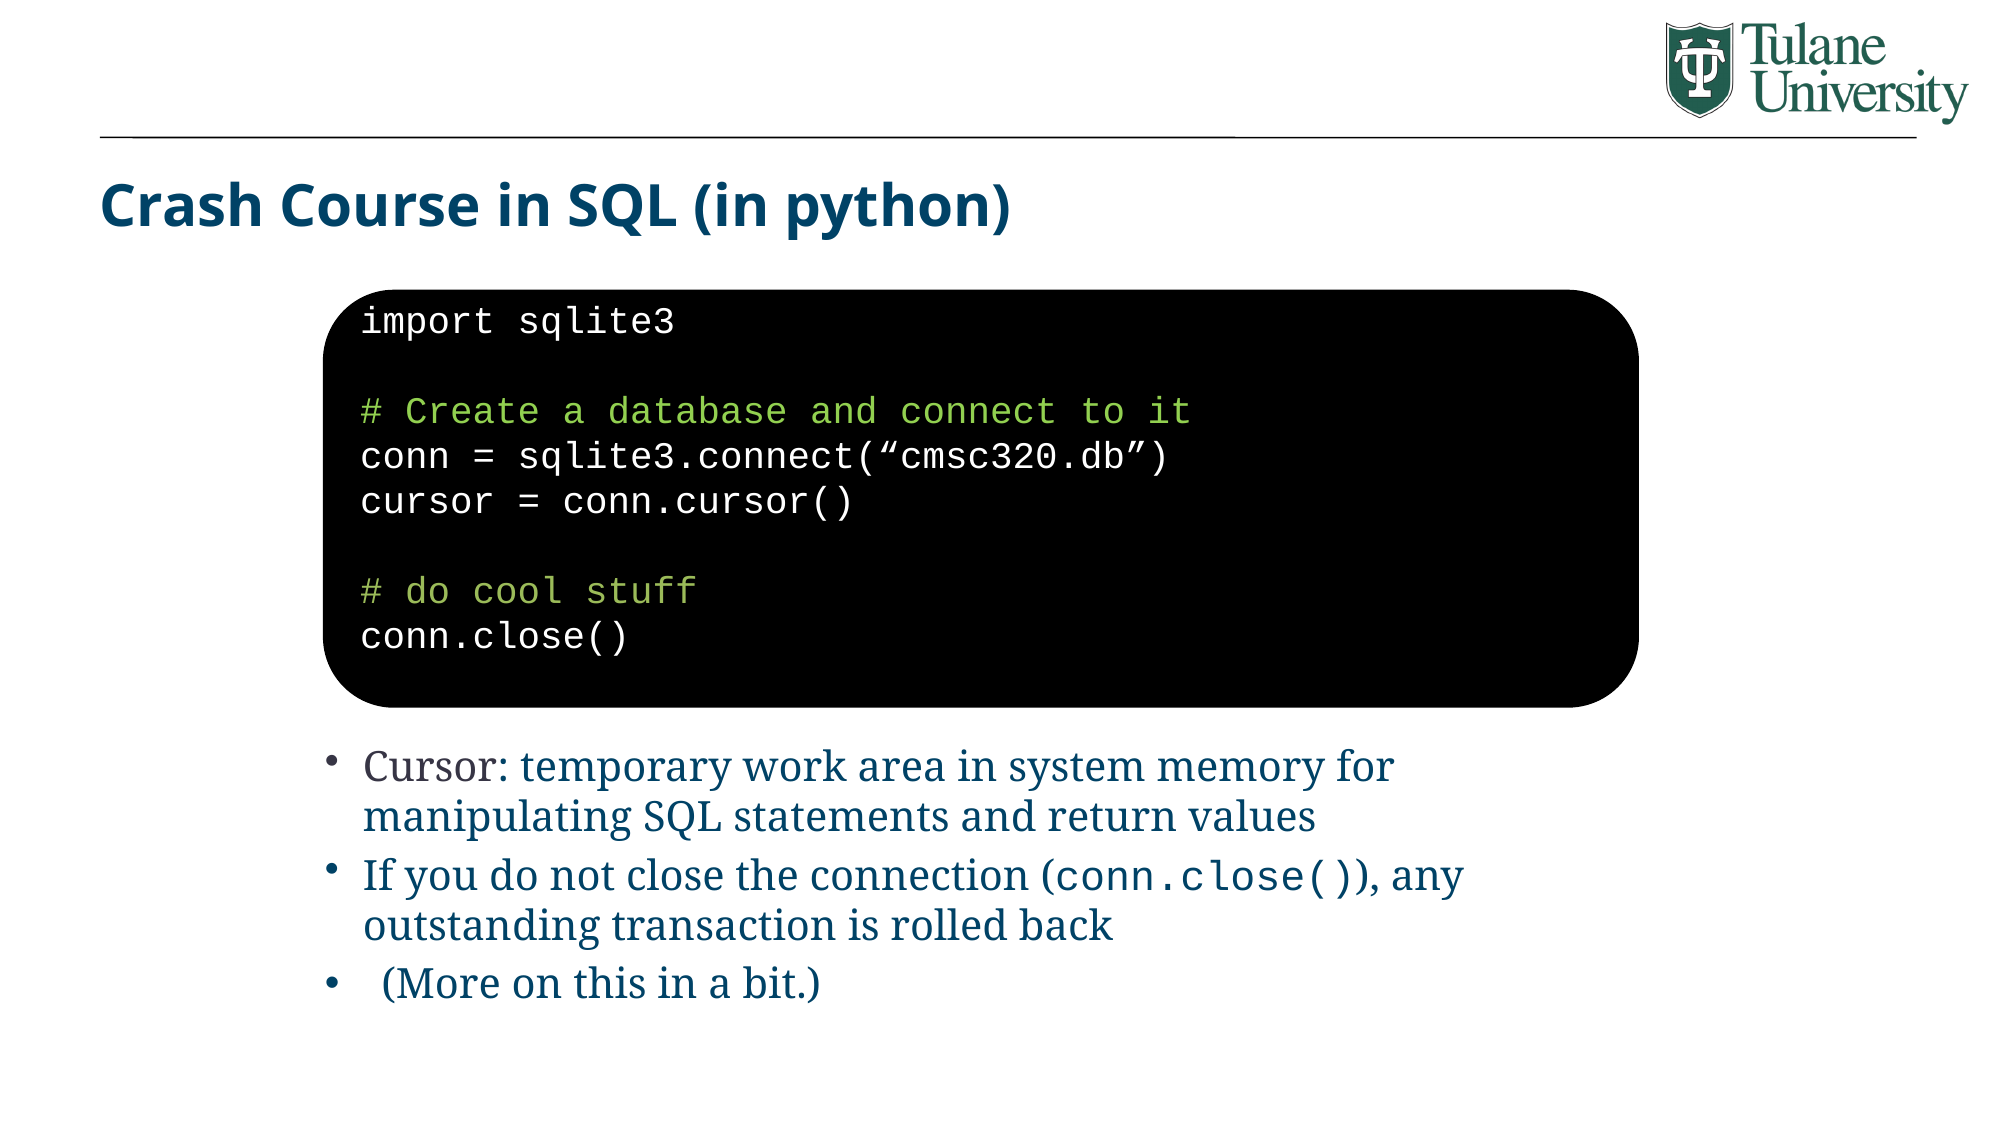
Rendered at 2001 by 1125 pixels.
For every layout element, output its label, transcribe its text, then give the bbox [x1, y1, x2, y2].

text_box import sqlite3 # Create a database and connect to it conn = sqlite3.connect(“cmsc320.db”) cursor = conn.cursor() # do cool stuff conn.close() [322, 289, 1639, 708]
picture [1666, 22, 1969, 136]
list Cursor: temporary work area in system memory for manipulating SQL statements and return values If you do not close the connection (conn.close()), any outstanding transaction is rolled back (More on this in a bit.) [324, 739, 1576, 1040]
title Crash Course in SQL (in python) [99, 167, 1901, 238]
